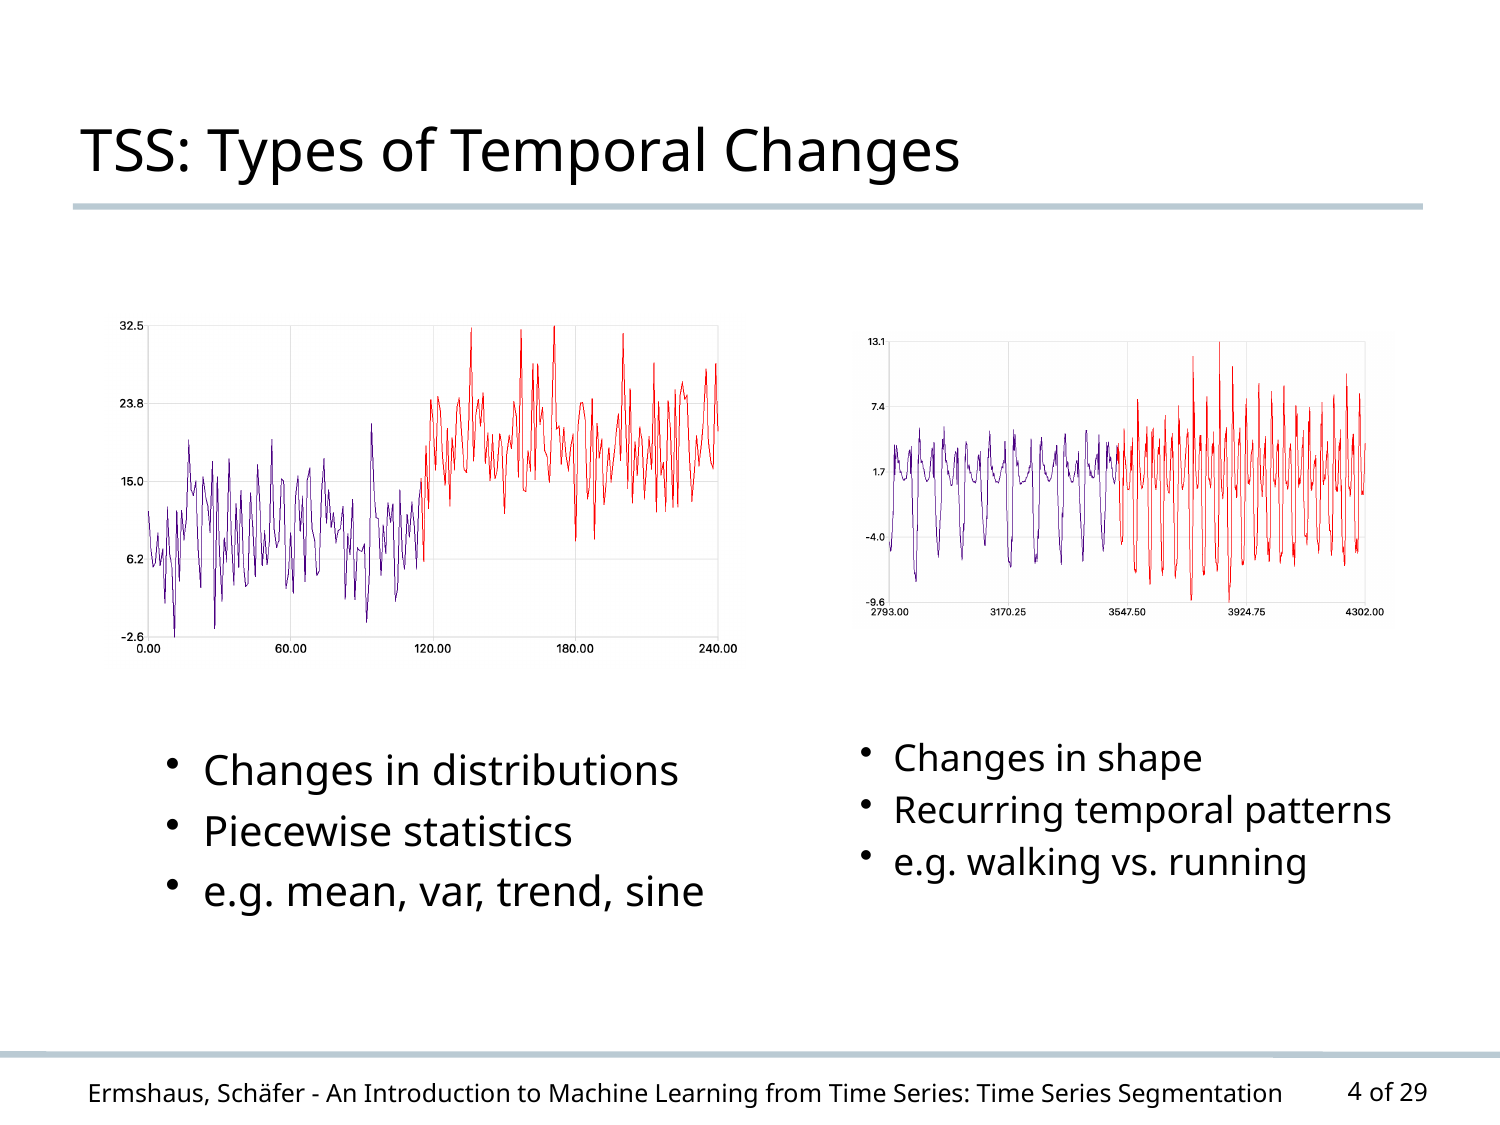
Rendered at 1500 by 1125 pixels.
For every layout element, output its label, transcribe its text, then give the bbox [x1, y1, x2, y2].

picture [852, 330, 1395, 630]
slide_number 4 [1268, 1067, 1371, 1115]
list Changes in distributions Piecewise statistics e.g. mean, var, trend, sine [119, 734, 731, 928]
title TSS: Types of Temporal Changes [71, 0, 1423, 193]
picture [104, 312, 747, 670]
list Ermshaus, Schäfer - An Introduction to Machine Learning from Time Series: Time Series Segmentation [80, 1077, 1268, 1107]
text_box Changes in shape Recurring temporal patterns e.g. walking vs. running [818, 725, 1429, 918]
